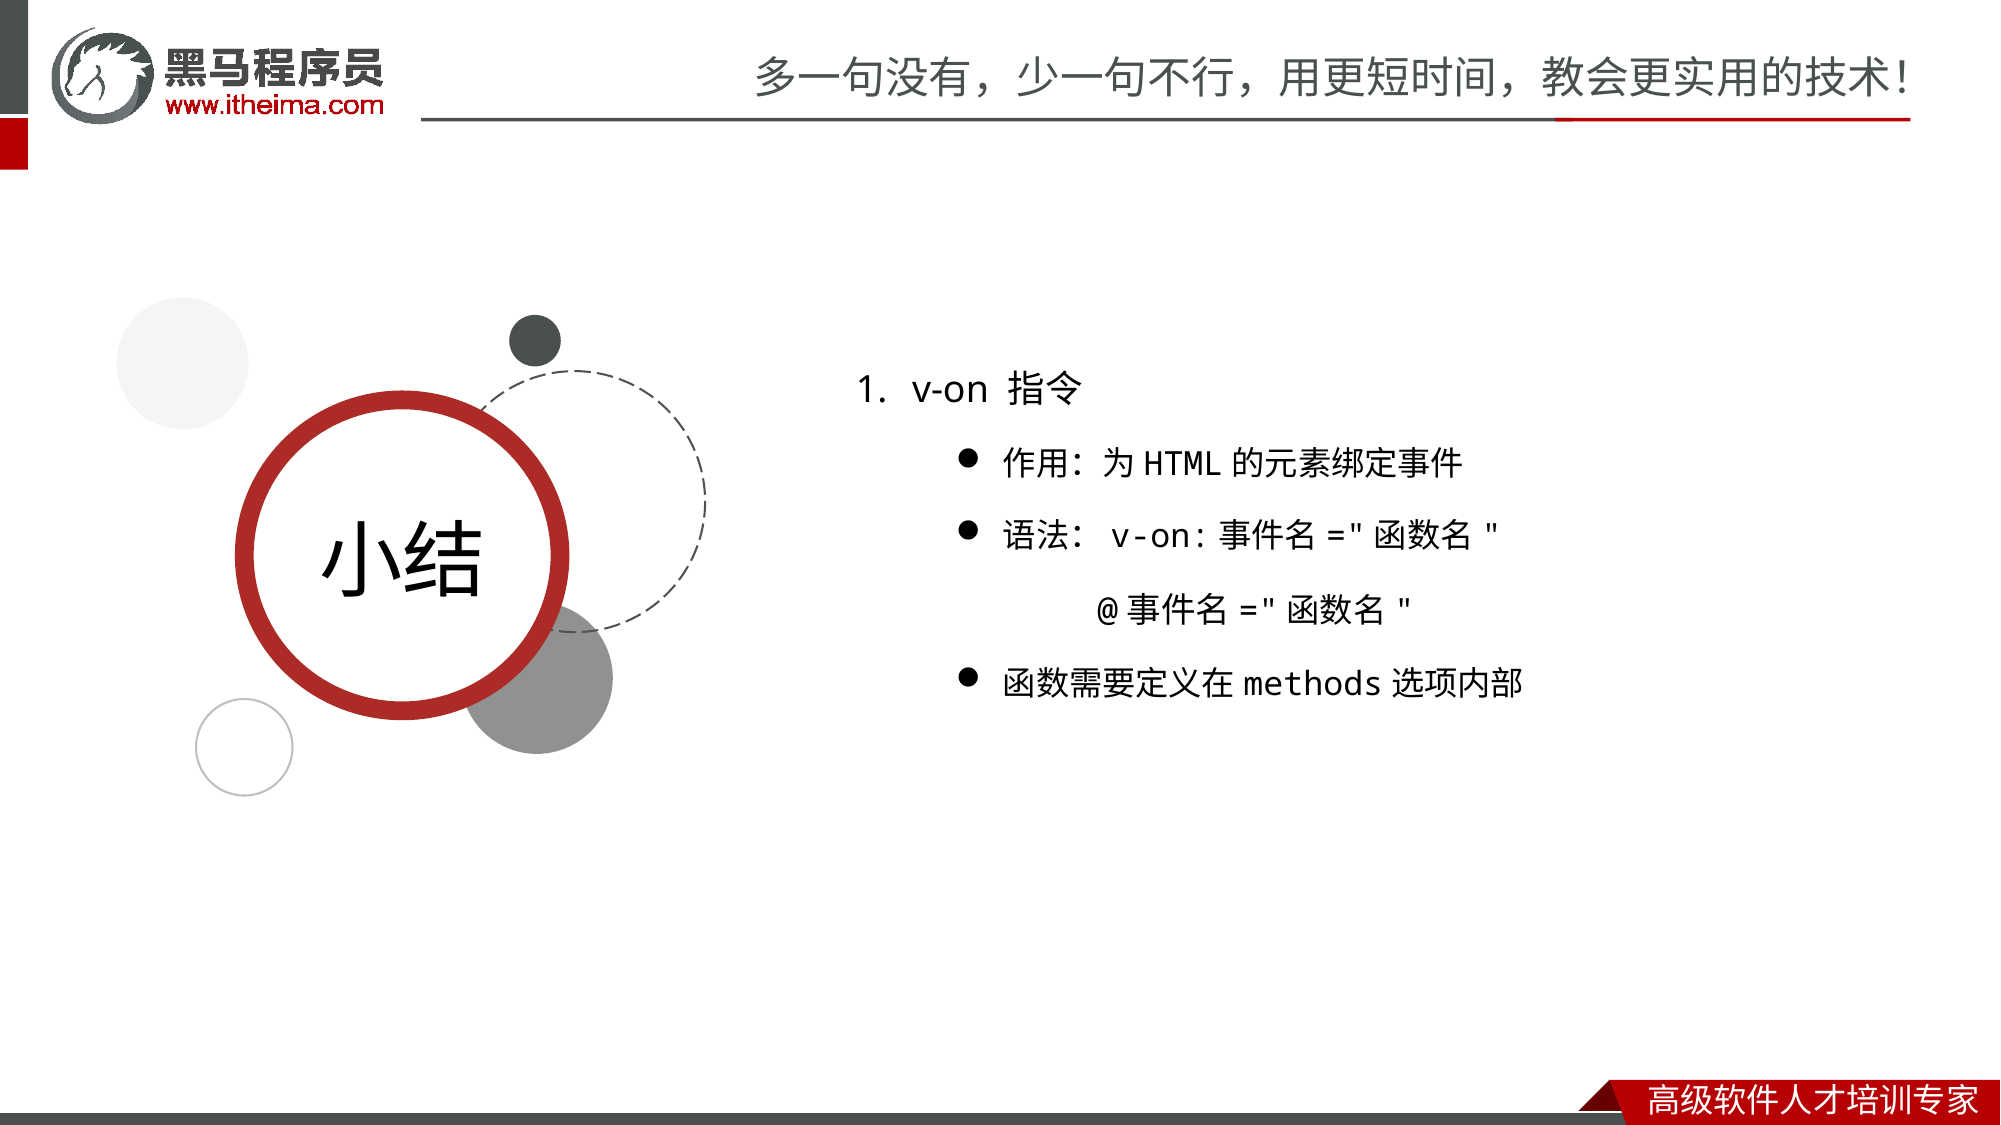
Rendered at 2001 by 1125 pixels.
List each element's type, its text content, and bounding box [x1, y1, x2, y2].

list v-on 指令 作用：为HTML的元素绑定事件 语法：v-on:事件名="函数名" @事件名="函数名" 函数需要定义在methods选项内部 [841, 245, 1786, 800]
picture [50, 26, 384, 125]
